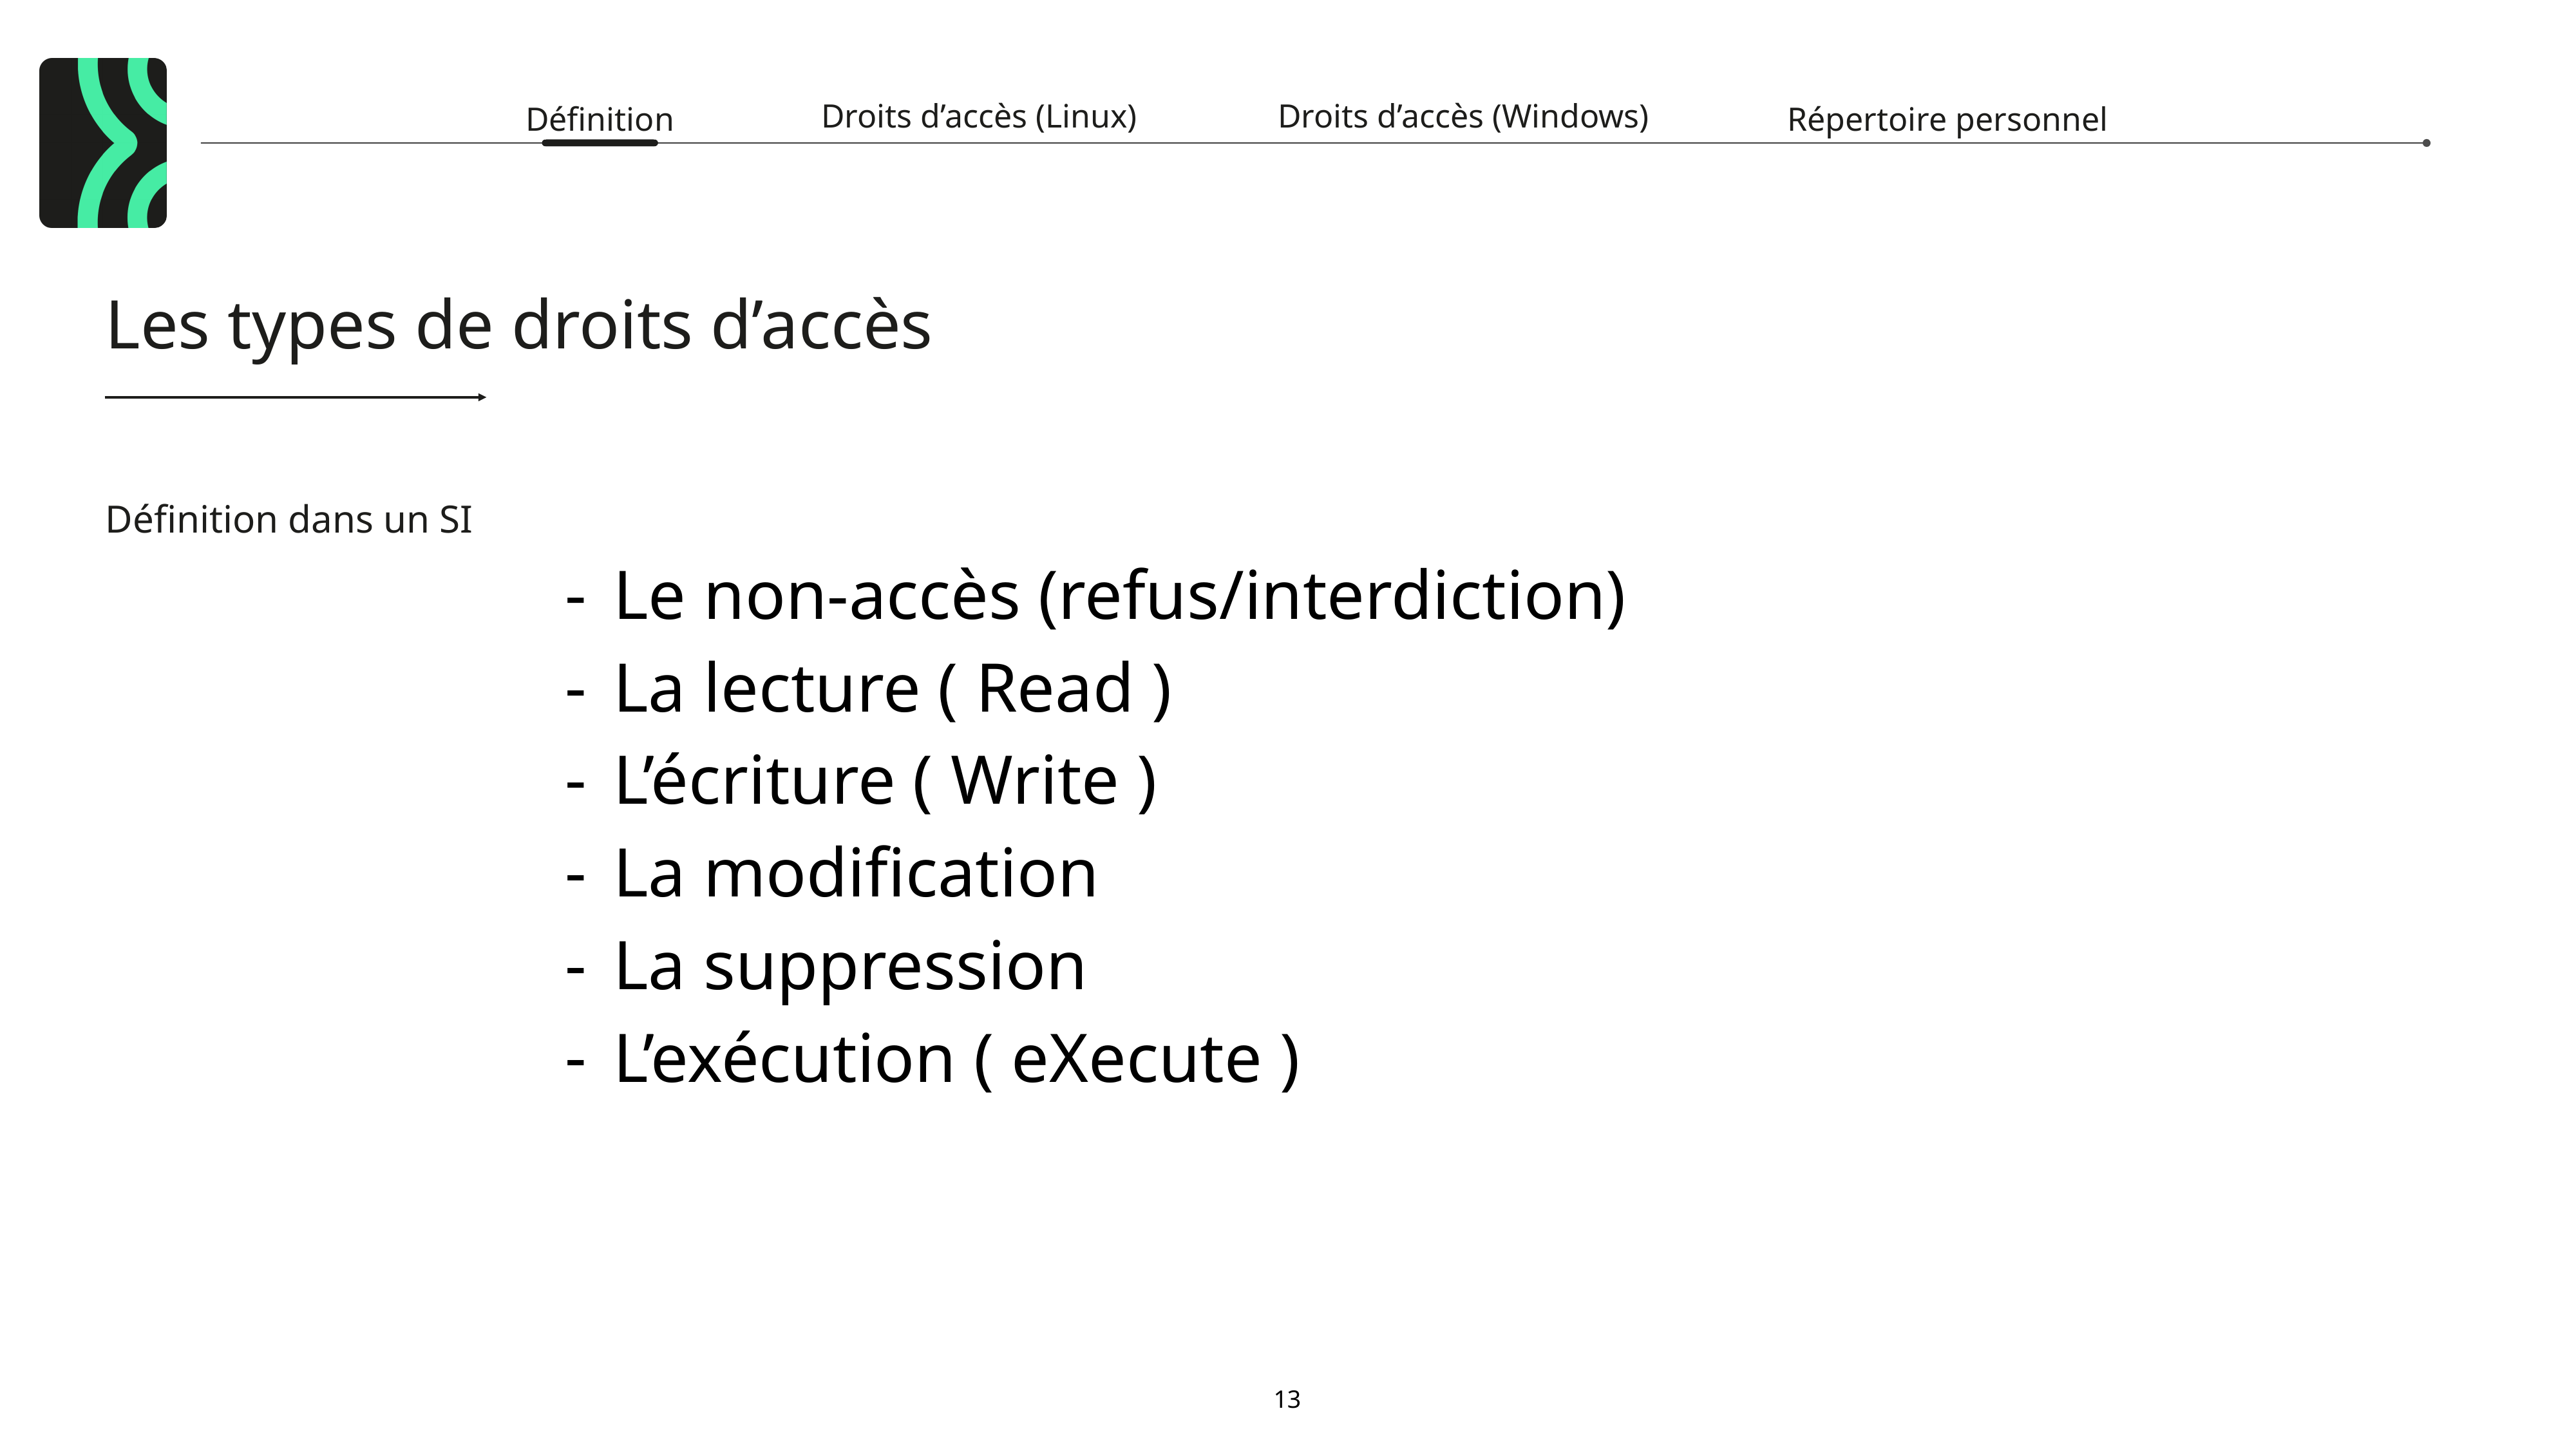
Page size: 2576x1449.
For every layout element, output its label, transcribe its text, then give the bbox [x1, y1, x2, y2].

text_box Les types de droits d’accès [100, 276, 1513, 368]
text_box [542, 139, 658, 142]
picture [39, 58, 167, 228]
text_box Droits d’accès (Linux) [770, 90, 1189, 140]
text_box Le non-accès (refus/interdiction) La lecture ( Read ) L’écriture ( Write ) La modification La suppression L’exécution ( eXecute ) [555, 439, 2548, 1382]
text_box Définition [483, 93, 717, 142]
text_box Droits d’accès (Windows) [1242, 90, 1685, 140]
slide_number ‹#› [1267, 571, 1307, 1423]
text_box Répertoire personnel [1739, 93, 2157, 142]
text_box Définition dans un SI [100, 490, 518, 636]
text_box [542, 144, 658, 147]
